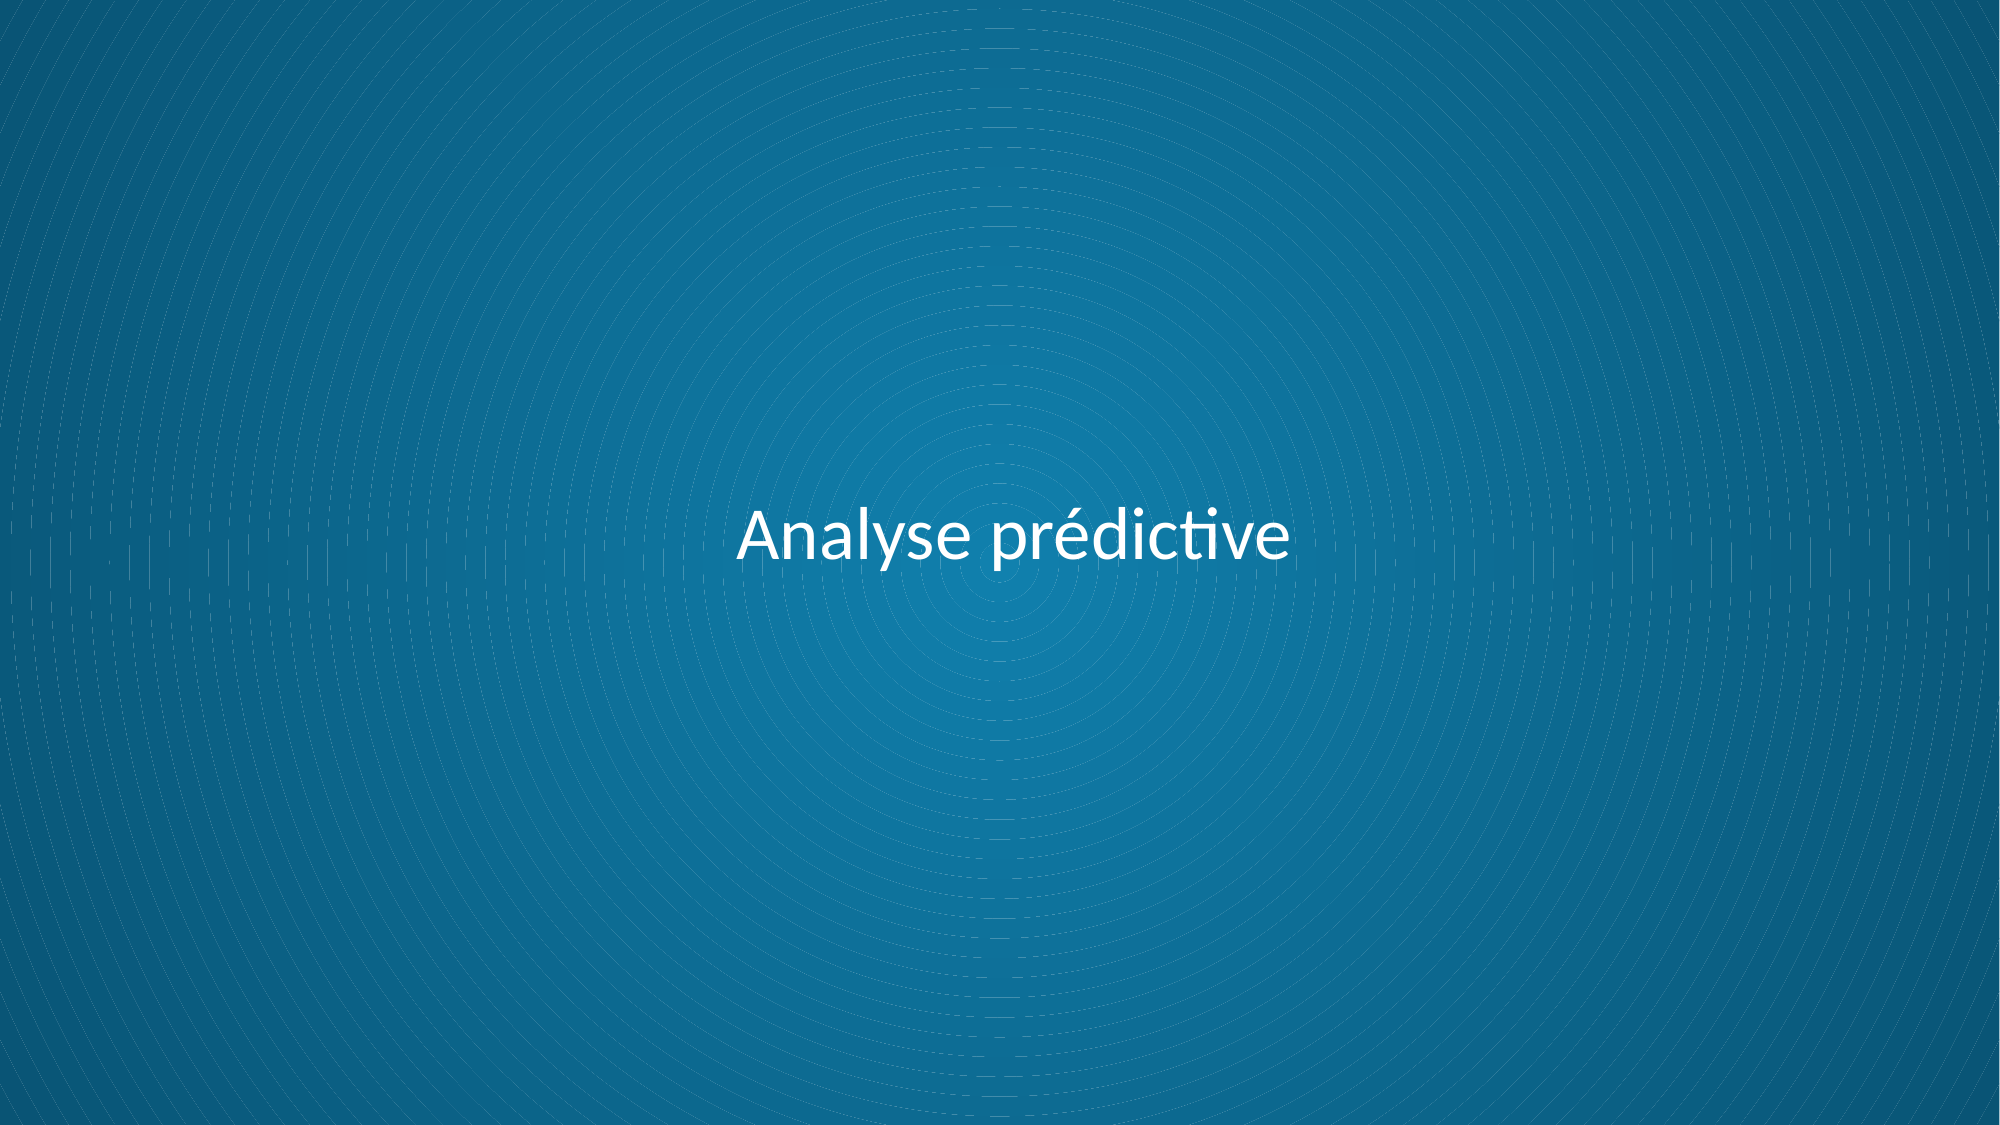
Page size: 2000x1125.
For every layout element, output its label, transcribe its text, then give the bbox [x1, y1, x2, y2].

title Analyse prédictive [527, 470, 1501, 588]
